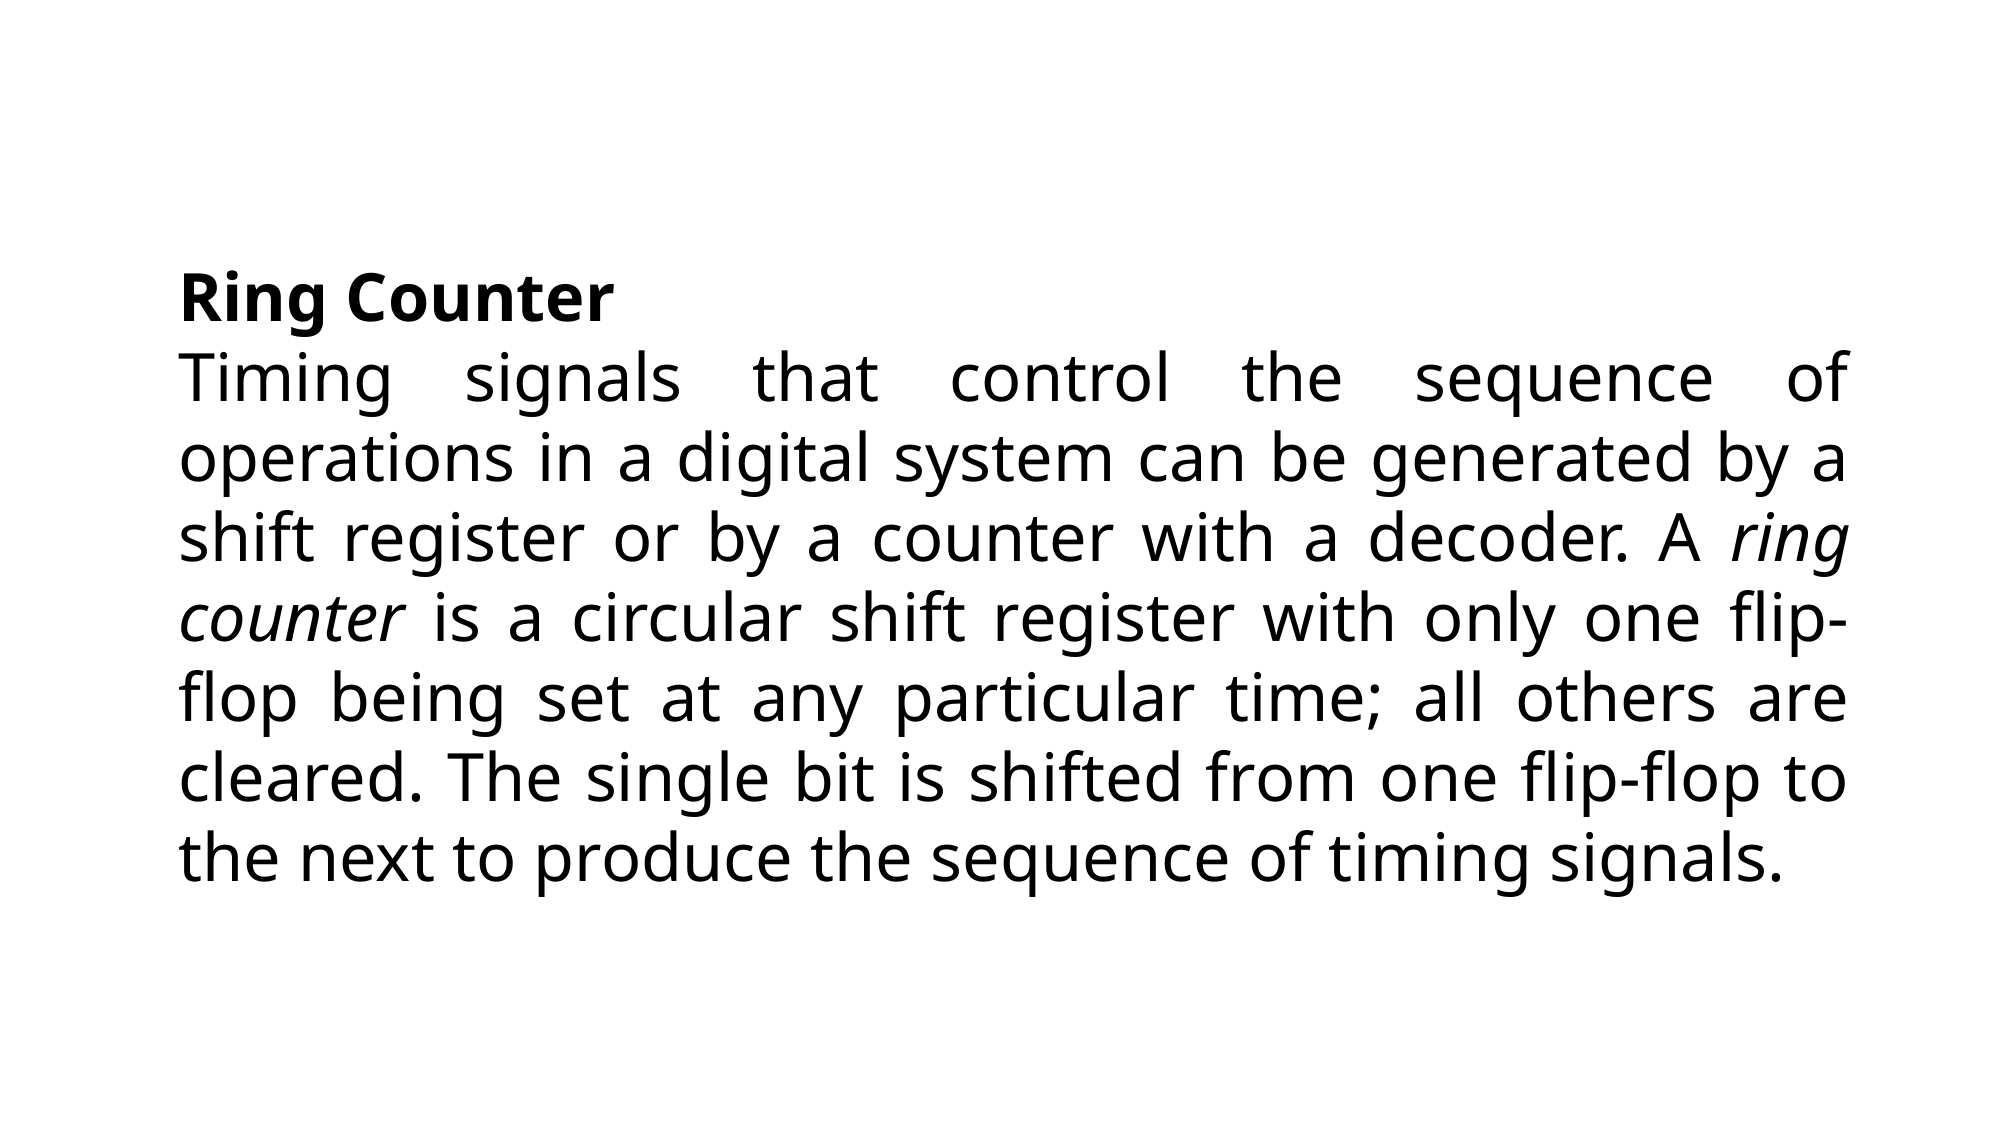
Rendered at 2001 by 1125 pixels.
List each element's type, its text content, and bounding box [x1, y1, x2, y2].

text_box Ring Counter Timing signals that control the sequence of operations in a digital system can be generated by a shift register or by a counter with a decoder. A ring counter is a circular shift register with only one flip‐flop being set at any particular time; all others are cleared. The single bit is shifted from one flip‐flop to the next to produce the sequence of timing signals. [163, 247, 1866, 902]
